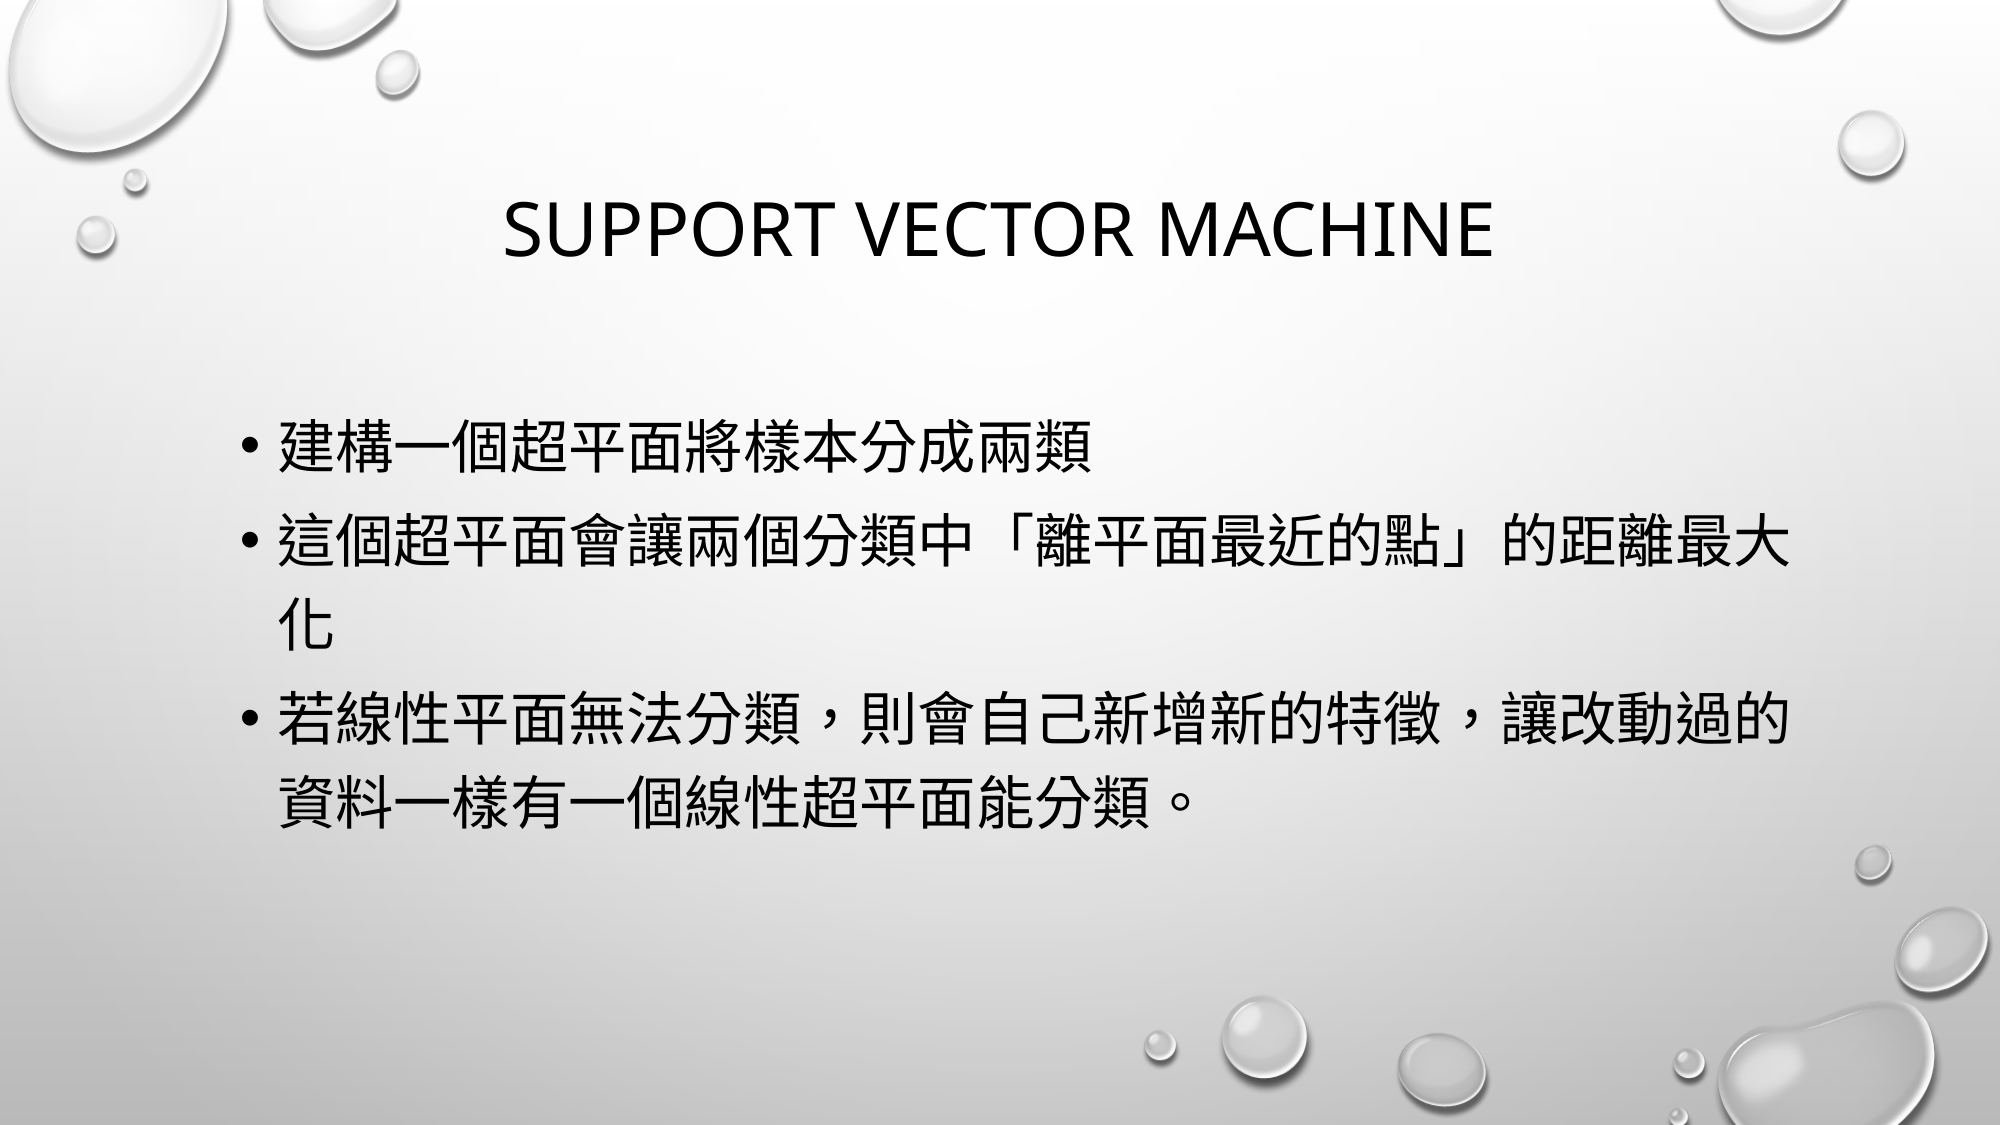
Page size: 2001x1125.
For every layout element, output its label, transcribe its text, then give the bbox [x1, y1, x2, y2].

picture [0, 0, 2000, 1125]
title Support vector machine [149, 101, 1851, 364]
list 建構一個超平面將樣本分成兩類 這個超平面會讓兩個分類中「離平面最近的點」的距離最大化 若線性平面無法分類，則會自己新增新的特徵，讓改動過的資料一樣有一個線性超平面能分類。 [149, 388, 1850, 950]
